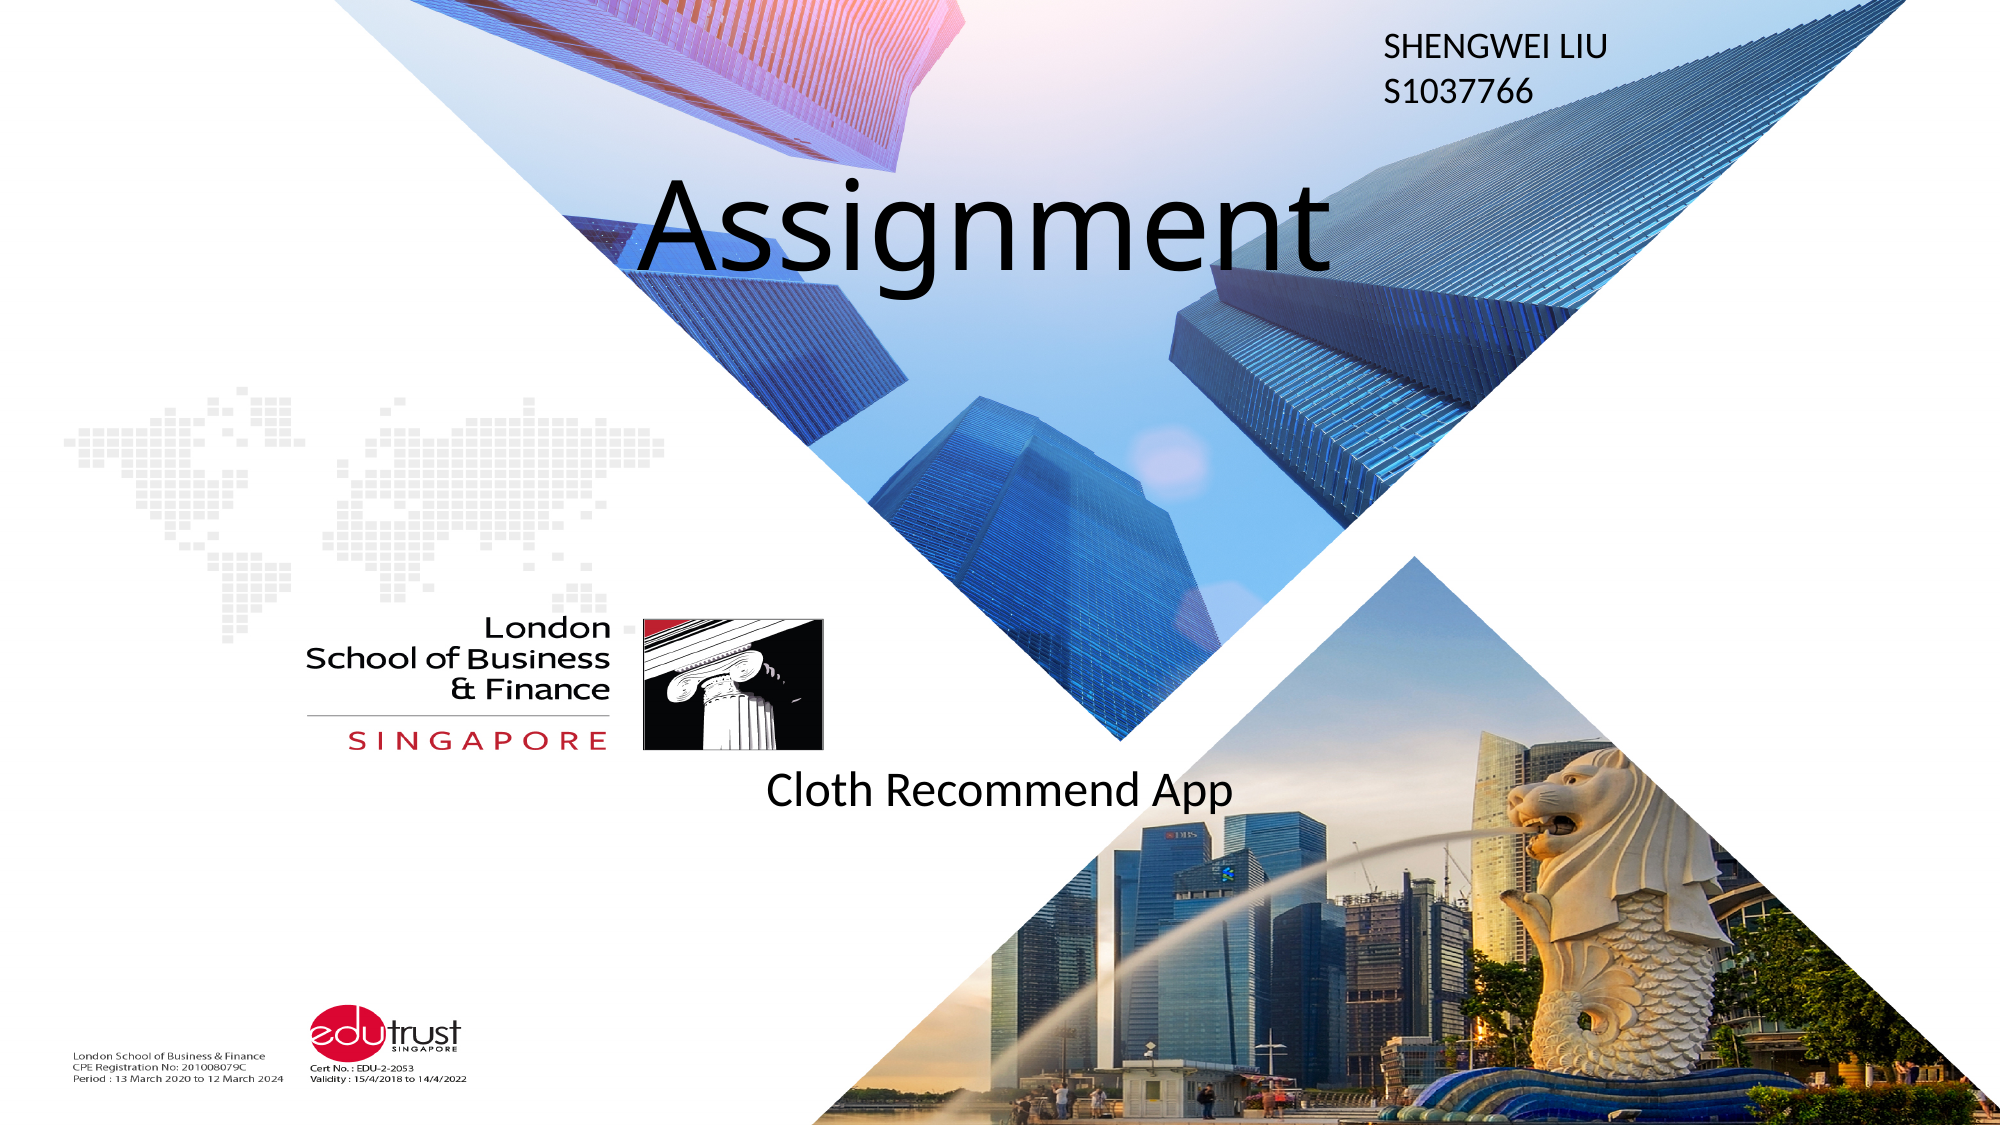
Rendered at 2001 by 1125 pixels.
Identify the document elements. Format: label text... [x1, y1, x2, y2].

text_box SHENGWEI LIU S1037766 [1368, 13, 1648, 118]
title Assignment [135, 97, 1836, 305]
picture [0, 0, 2000, 1125]
subtitle Cloth Recommend App [249, 756, 1750, 863]
